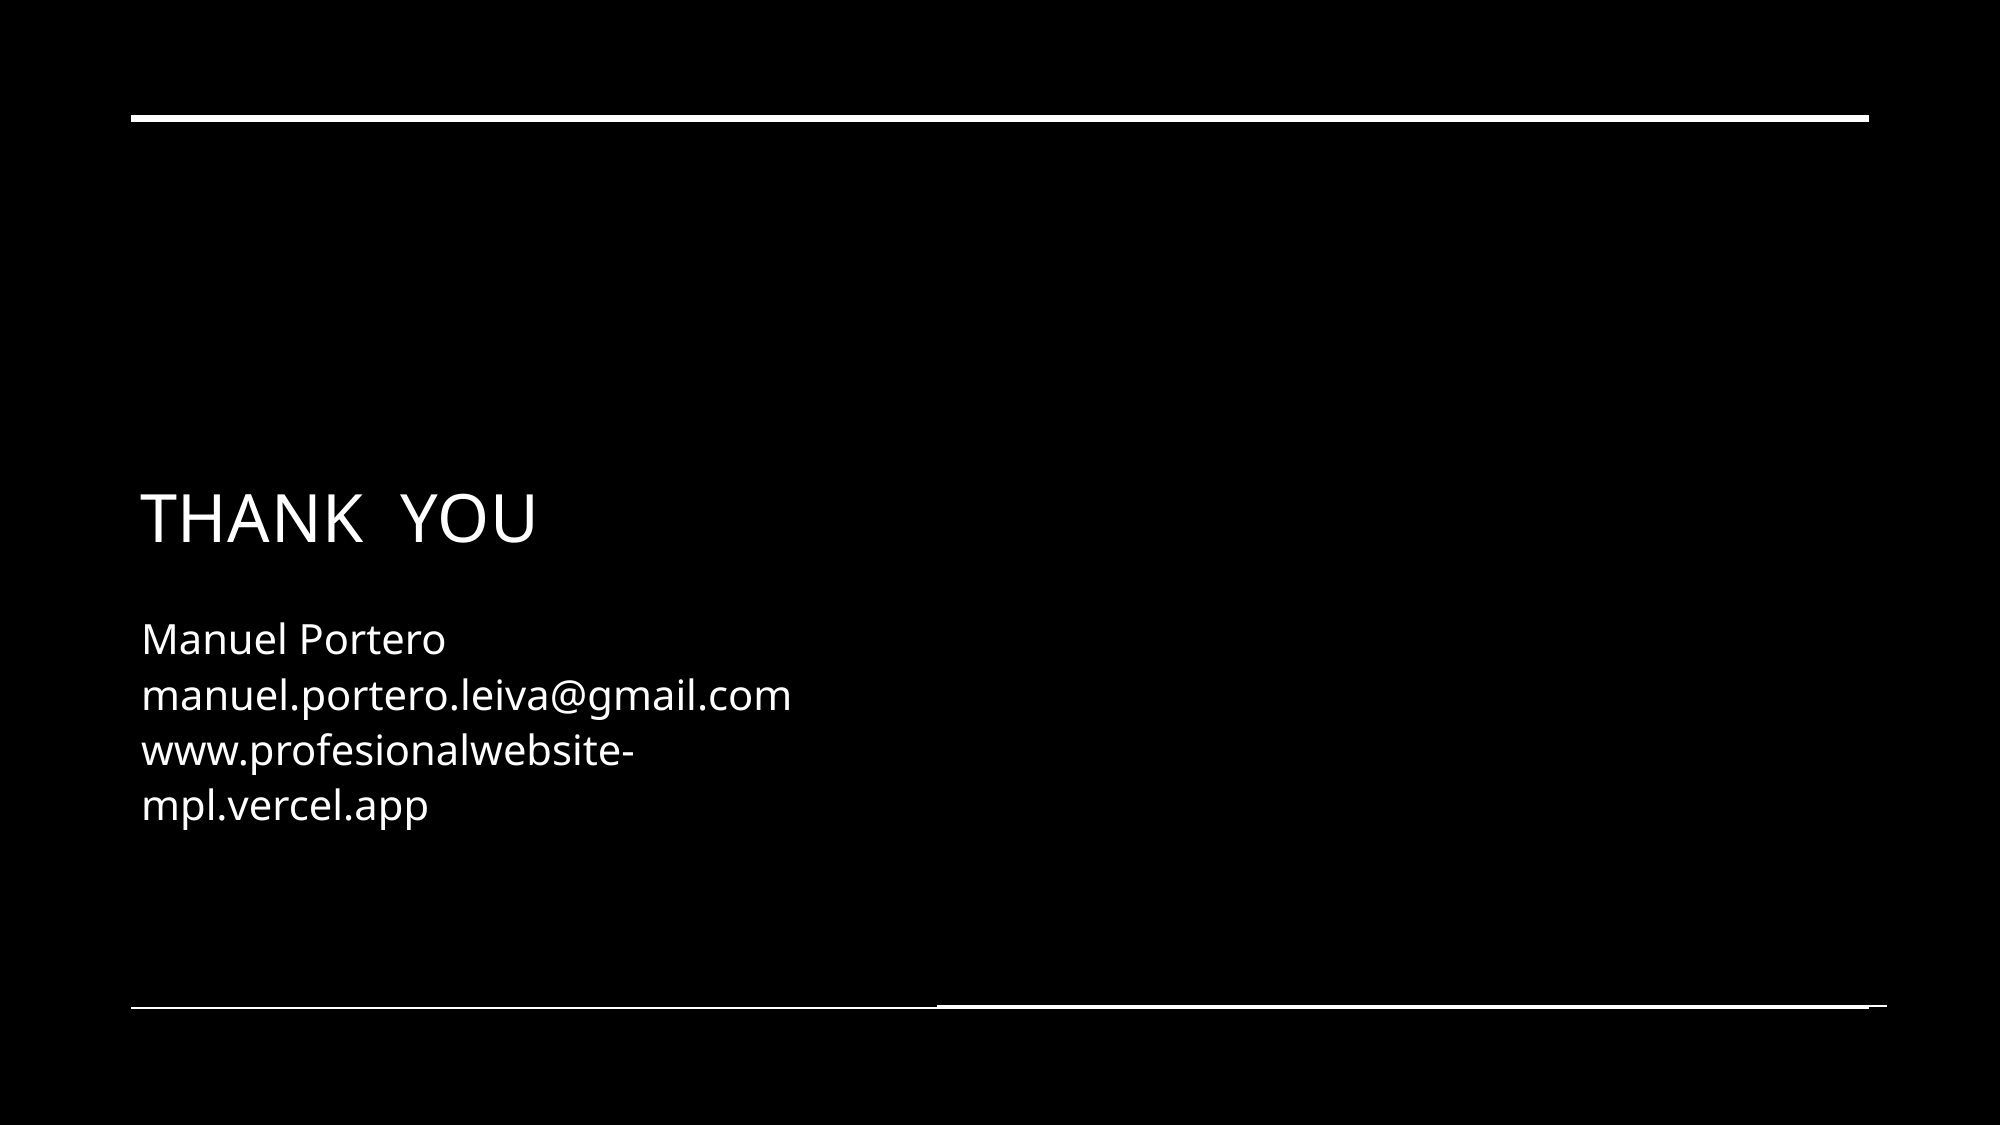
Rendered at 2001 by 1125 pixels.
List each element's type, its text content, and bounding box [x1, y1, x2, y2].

title Thank you [125, 112, 791, 564]
list Manuel Portero manuel.portero.leiva@gmail.com www.profesionalwebsite-mpl.vercel.app [126, 600, 918, 1006]
